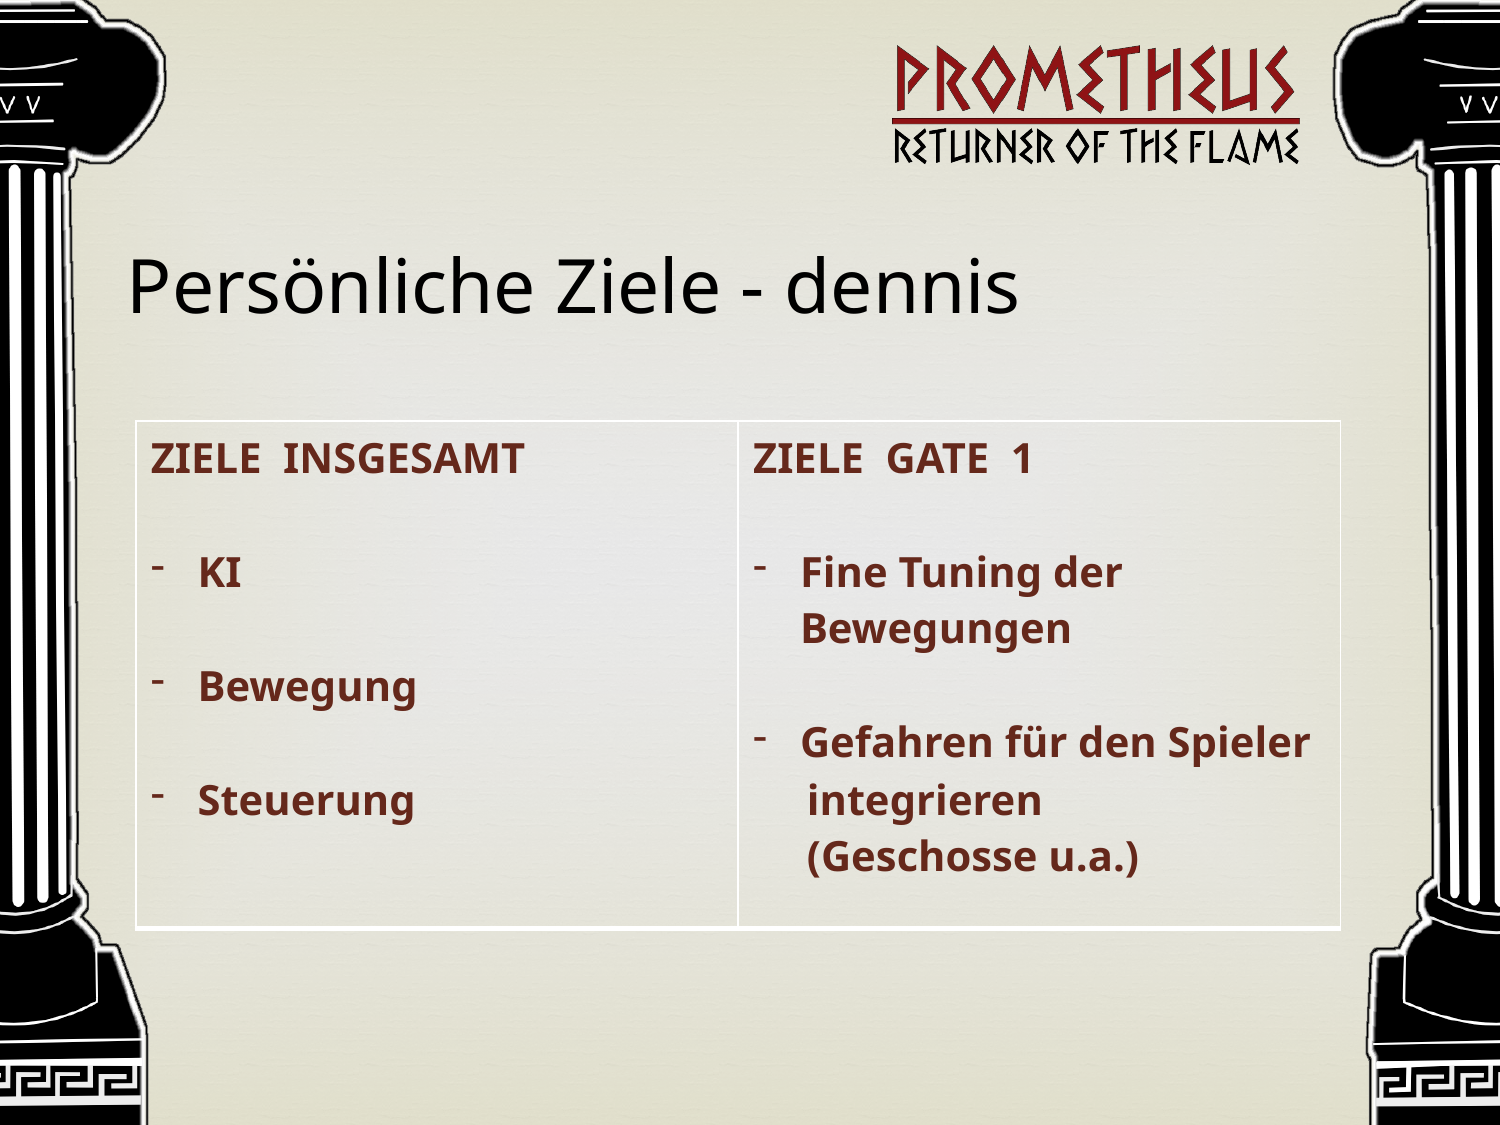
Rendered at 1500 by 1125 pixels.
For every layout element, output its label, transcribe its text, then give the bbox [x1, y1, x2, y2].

picture [0, 0, 467, 1125]
text_box Persönliche Ziele - dennis [112, 231, 1388, 337]
table_header ZIELE GATE 1 Fine Tuning der Bewegungen Gefahren für den Spieler integrieren (Geschosse u.a.) [739, 422, 1340, 926]
table_header ZIELE INSGESAMT KI Bewegung Steuerung [137, 422, 737, 926]
picture [891, 0, 1500, 1125]
